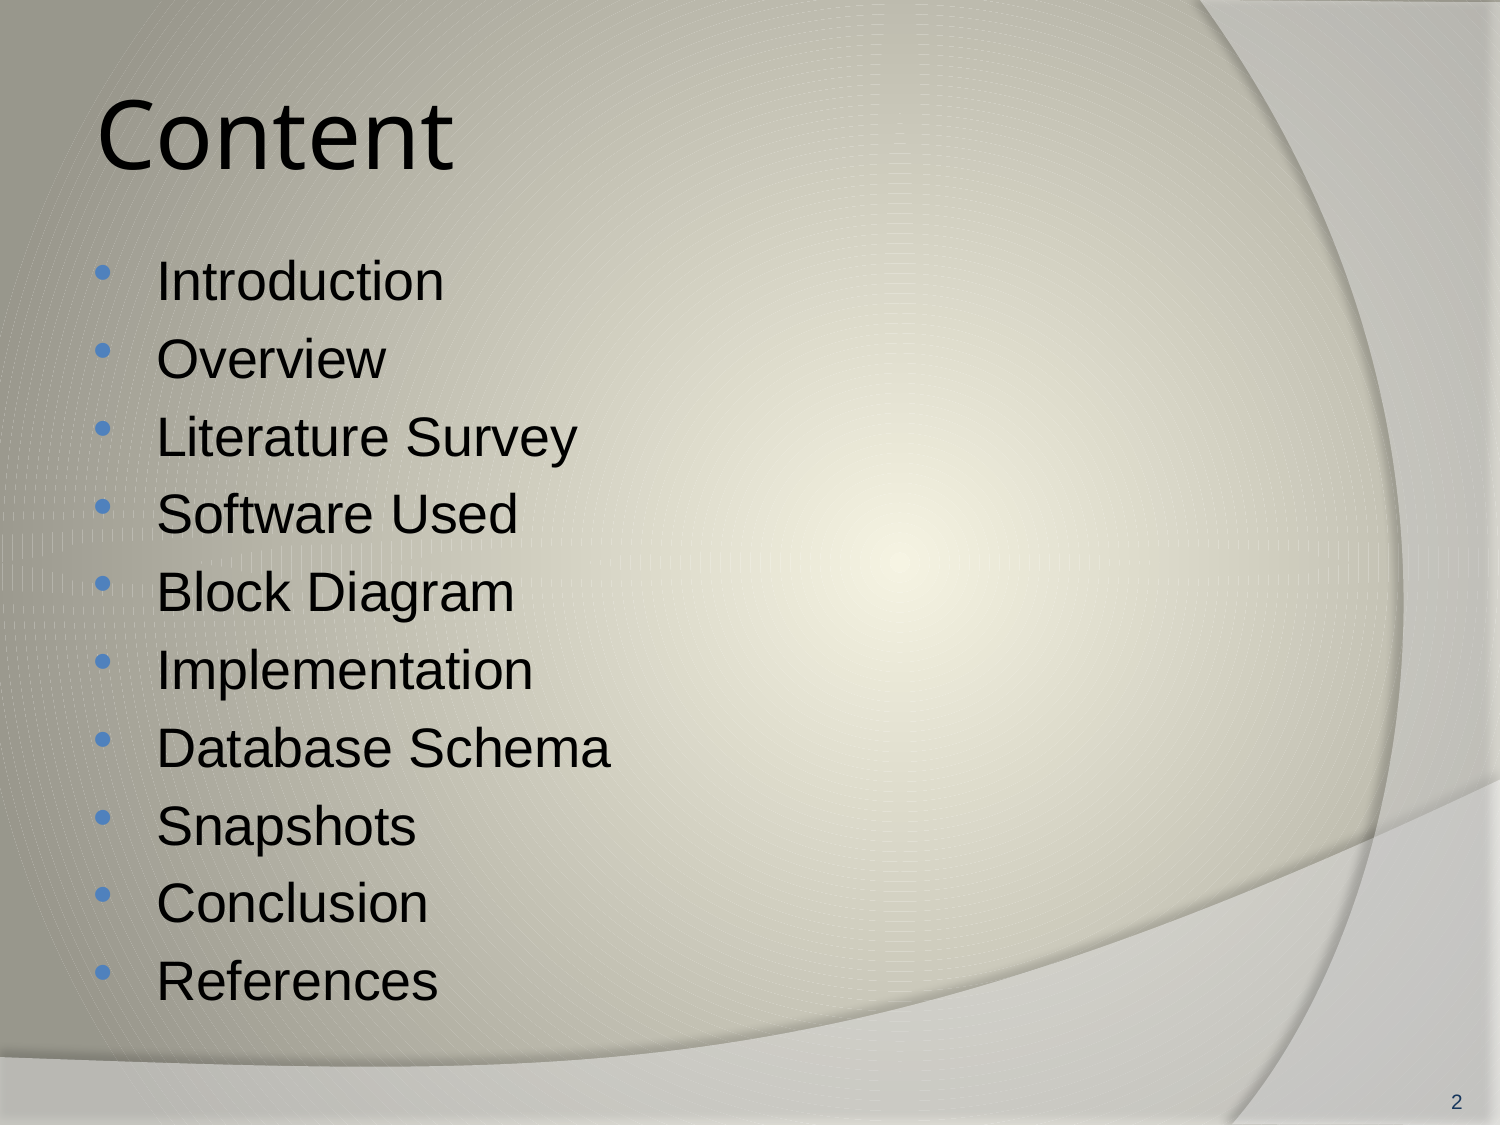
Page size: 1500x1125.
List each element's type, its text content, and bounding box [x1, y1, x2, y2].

title Content [87, 37, 1313, 225]
list Introduction Overview Literature Survey Software Used Block Diagram Implementation Database Schema Snapshots Conclusion References [75, 237, 1300, 1025]
slide_number 2 [1337, 1053, 1463, 1114]
